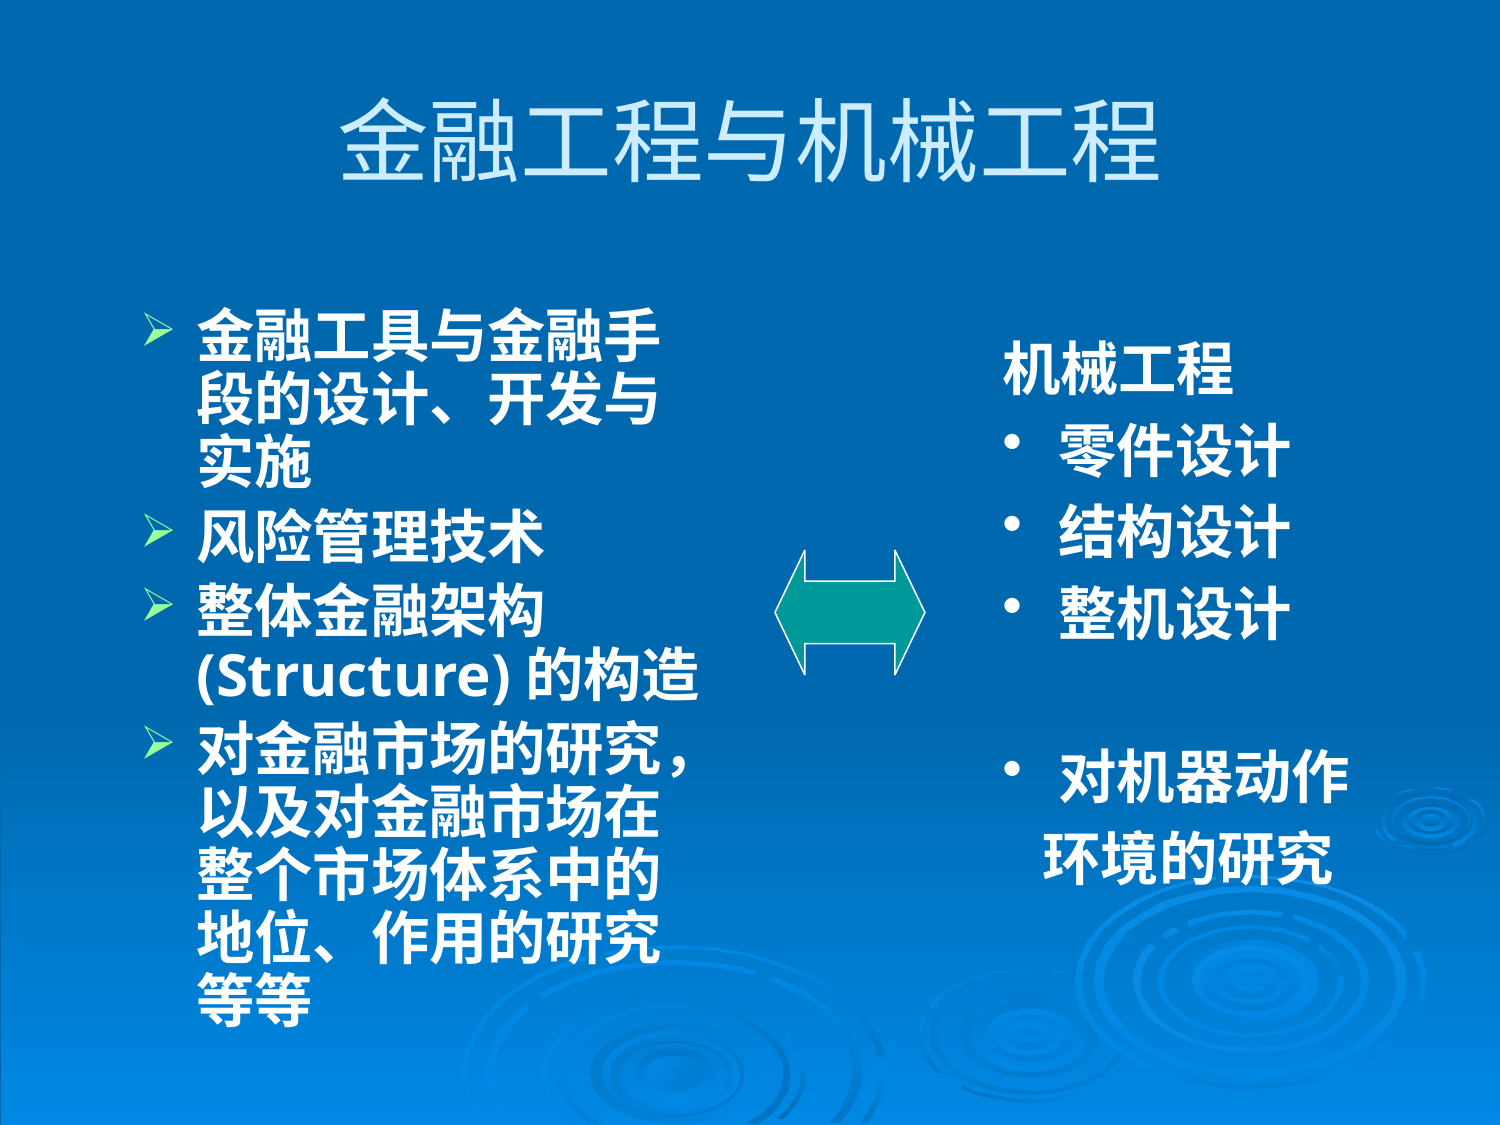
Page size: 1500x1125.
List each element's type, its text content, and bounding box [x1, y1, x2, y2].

text_box 机械工程 零件设计 结构设计 整机设计 对机器动作 环境的研究 [987, 324, 1388, 1000]
text_box [774, 549, 925, 676]
list 金融工具与金融手段的设计、开发与实施 风险管理技术 整体金融架构(Structure)的构造 对金融市场的研究，以及对金融市场在整个市场体系中的地位、作用的研究等等 [124, 299, 732, 1013]
title 金融工程与机械工程 [74, 45, 1426, 233]
